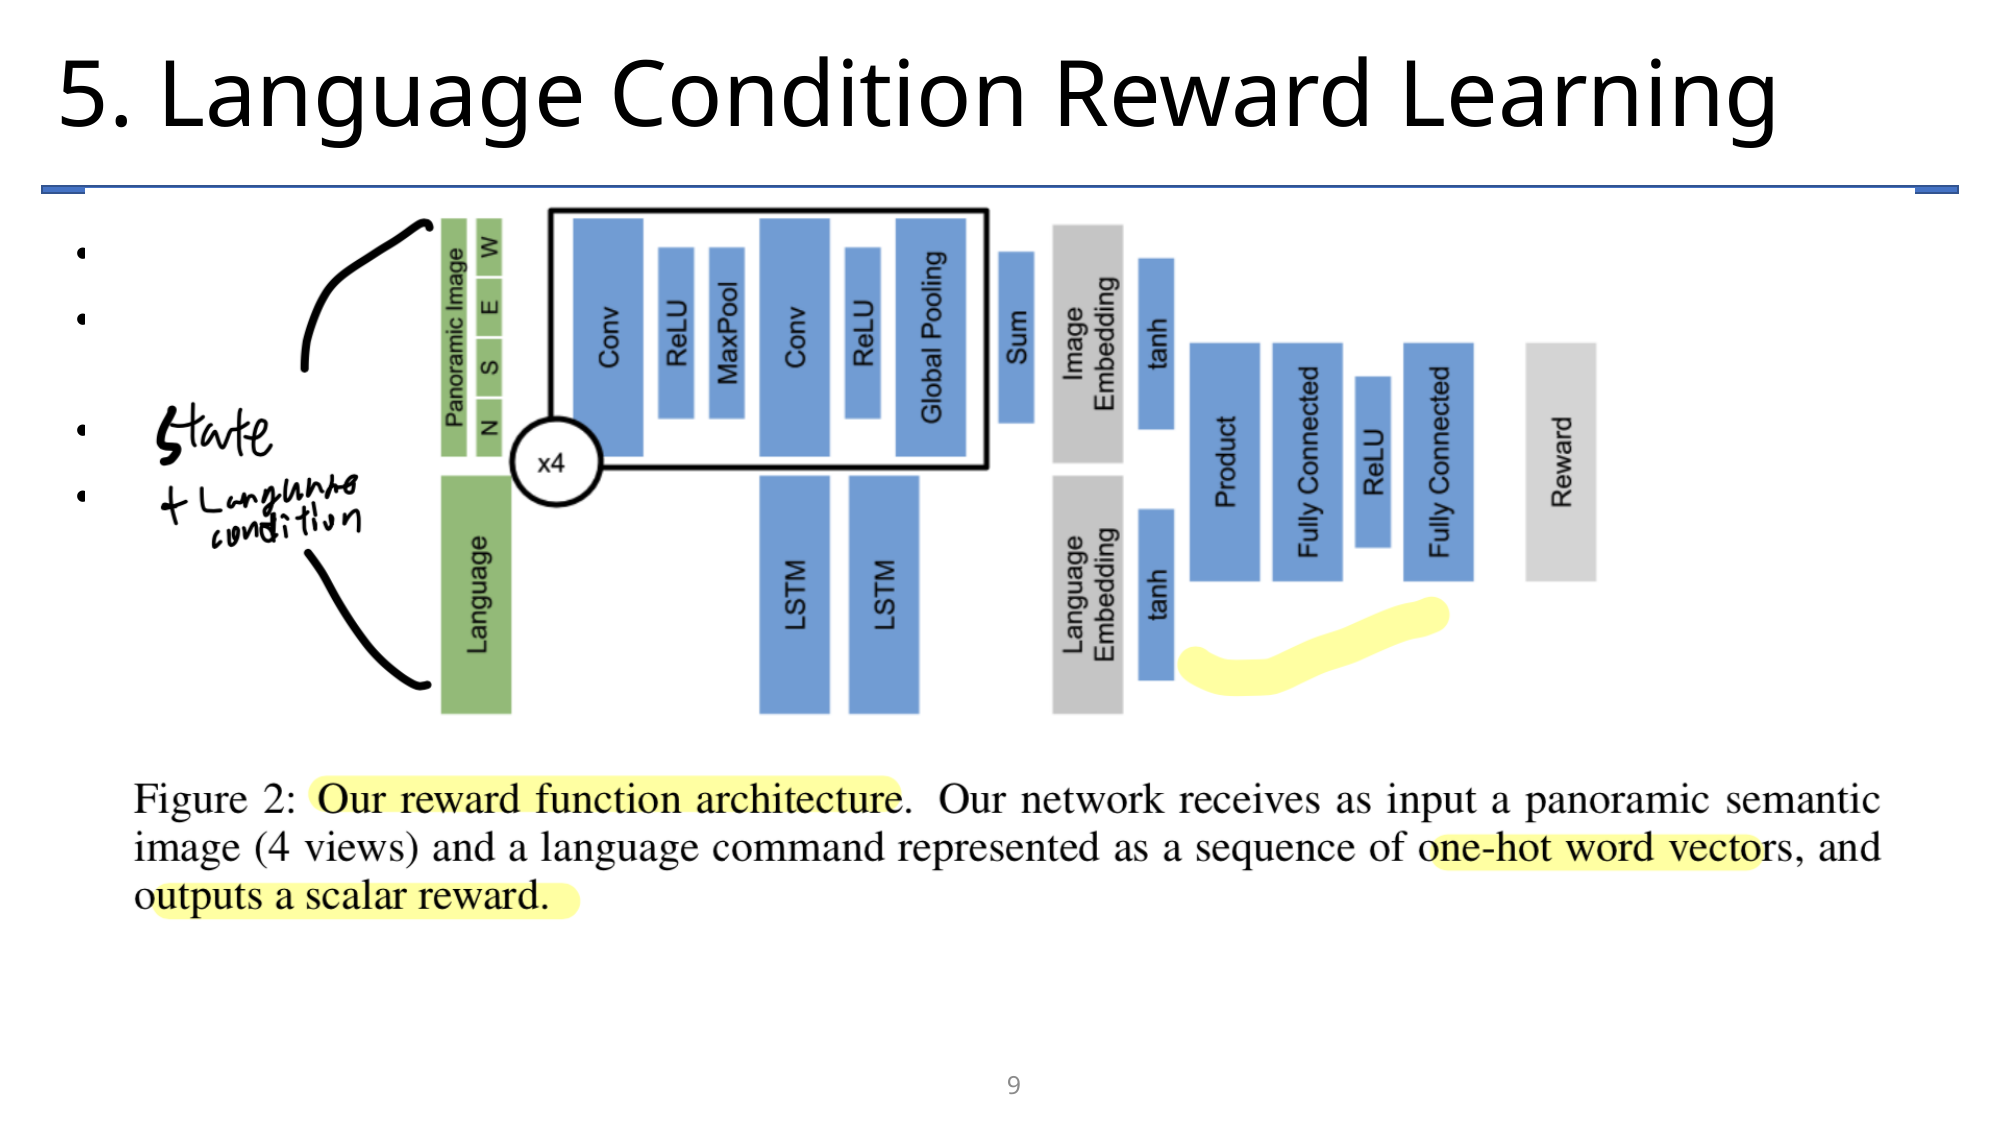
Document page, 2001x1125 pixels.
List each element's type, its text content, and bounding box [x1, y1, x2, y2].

slide_number 9 [963, 1056, 1037, 1117]
picture [85, 188, 1915, 937]
title 5. Language Condition Reward Learning [41, 20, 1953, 173]
